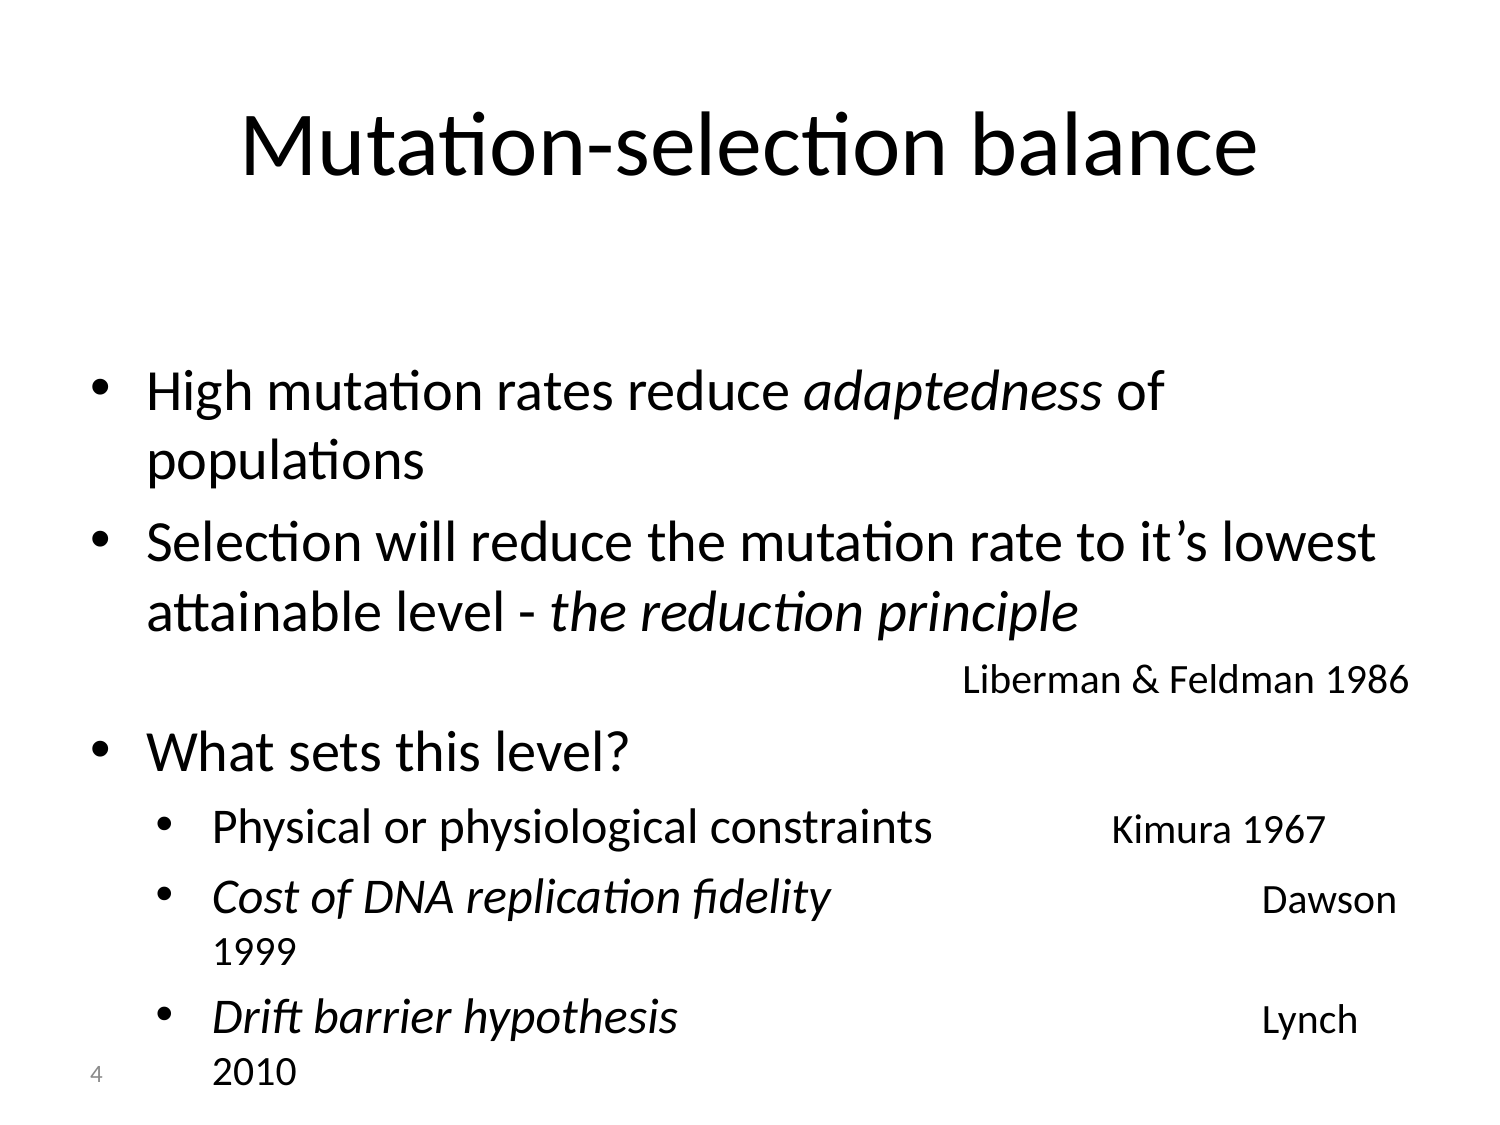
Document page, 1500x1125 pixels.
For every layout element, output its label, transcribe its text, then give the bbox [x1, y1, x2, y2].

slide_number 4 [75, 1042, 425, 1103]
title Mutation-selection balance [75, 45, 1425, 233]
